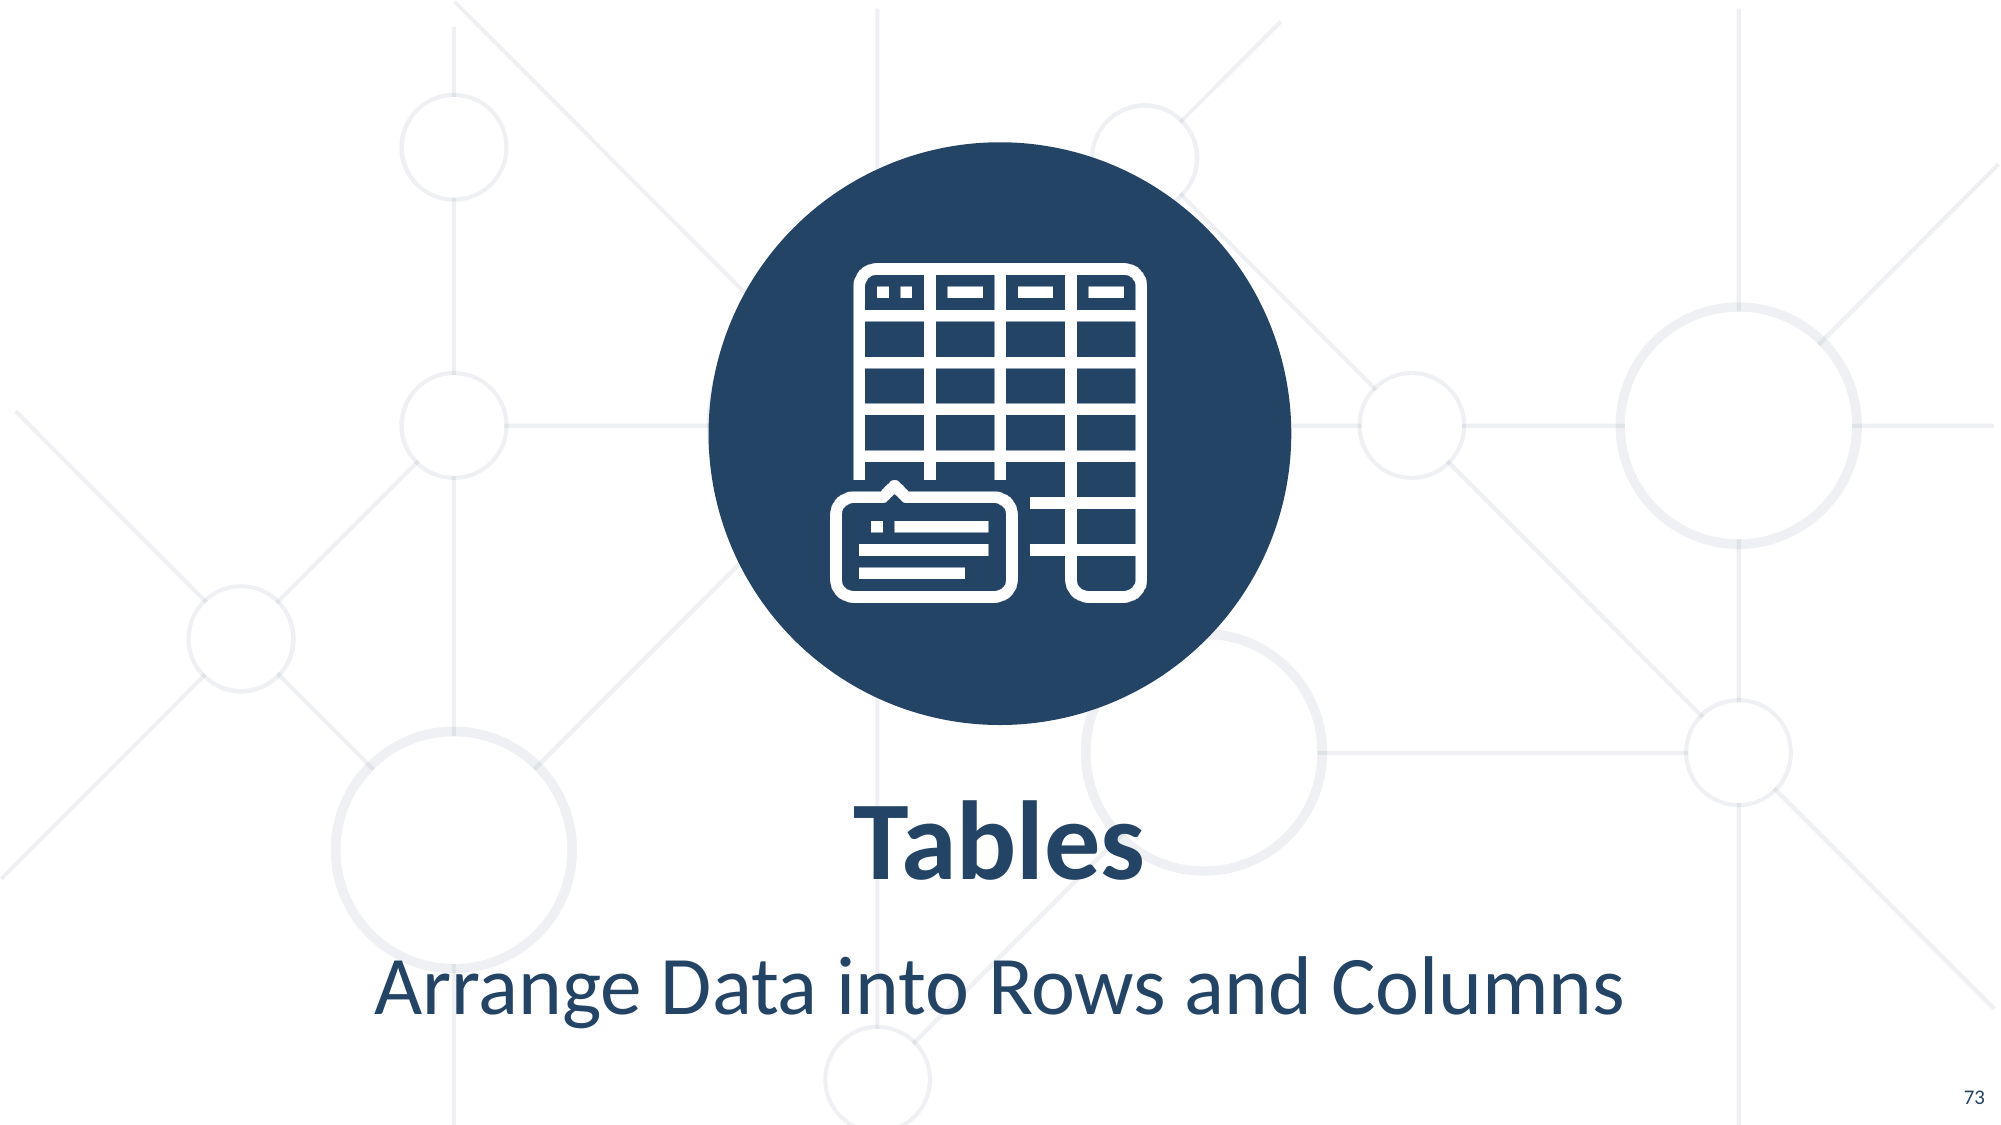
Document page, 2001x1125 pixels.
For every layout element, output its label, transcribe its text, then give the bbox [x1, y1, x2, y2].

slide_number 73 [1939, 1067, 2000, 1117]
title Tables [100, 771, 1900, 898]
picture [812, 244, 1188, 621]
subtitle Arrange Data into Rows and Columns [100, 916, 1900, 1043]
